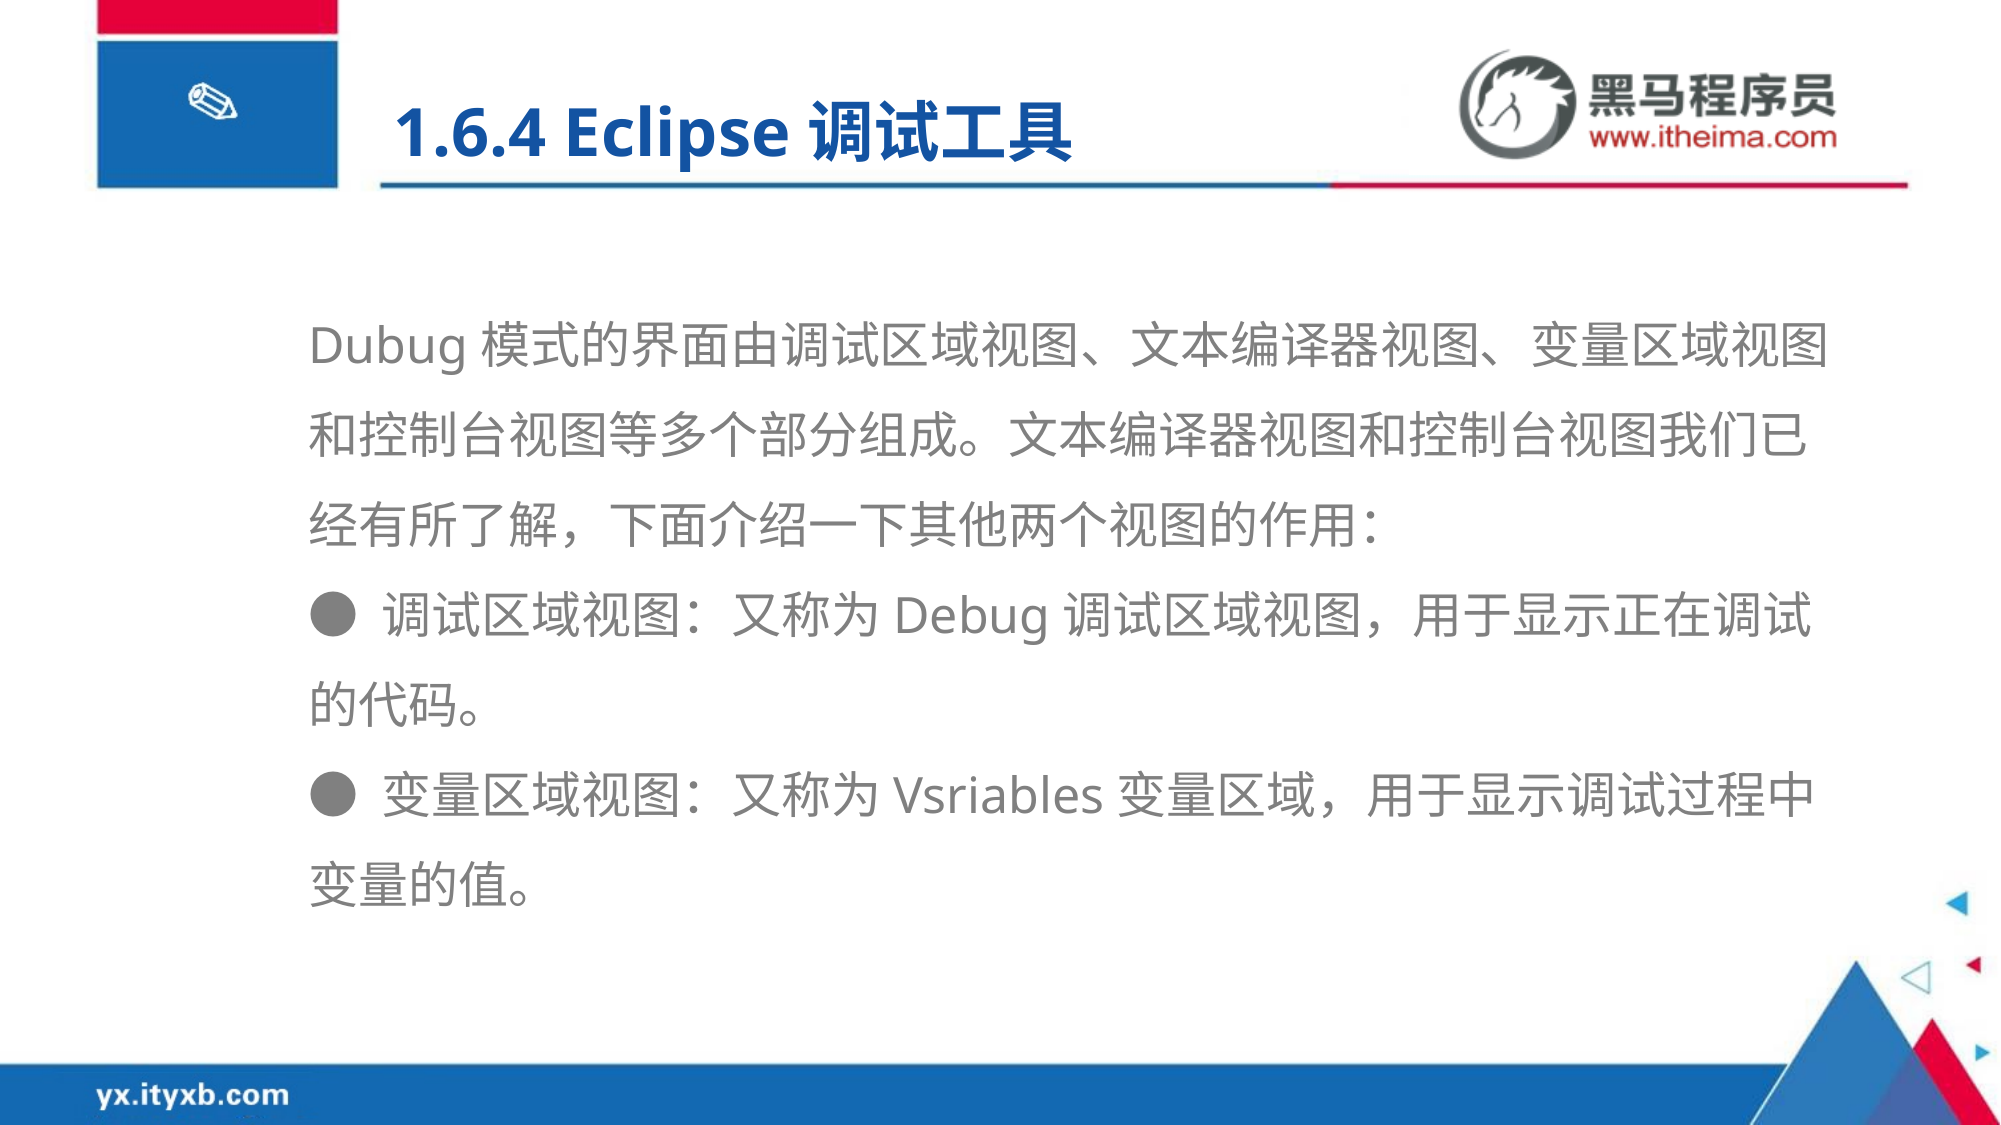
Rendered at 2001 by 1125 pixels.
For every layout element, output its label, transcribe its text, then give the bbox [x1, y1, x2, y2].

text_box Dubug模式的界面由调试区域视图、文本编译器视图、变量区域视图和控制台视图等多个部分组成。文本编译器视图和控制台视图我们已经有所了解，下面介绍一下其他两个视图的作用： ● 调试区域视图：又称为Debug调试区域视图，用于显示正在调试的代码。 ● 变量区域视图：又称为Vsriables变量区域，用于显示调试过程中变量的值。 [293, 276, 1857, 952]
picture [0, 0, 2001, 1125]
text_box 1.6.4 Eclipse调试工具 [379, 82, 1310, 177]
